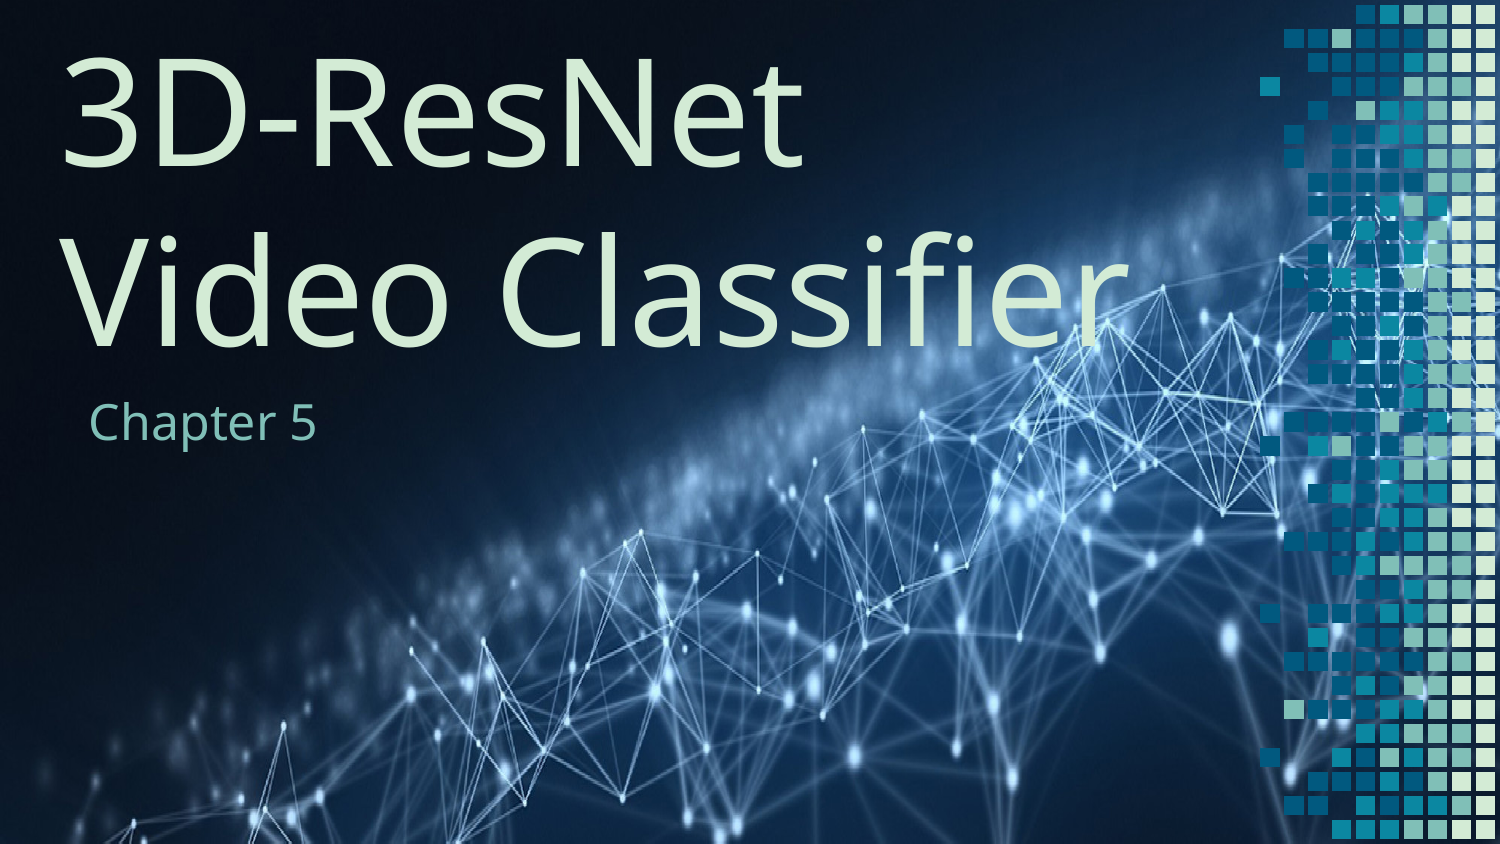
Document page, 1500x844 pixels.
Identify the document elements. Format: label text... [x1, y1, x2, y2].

subtitle Chapter 5 [73, 375, 335, 469]
title 3D-ResNet Video Classifier [44, 32, 1190, 392]
